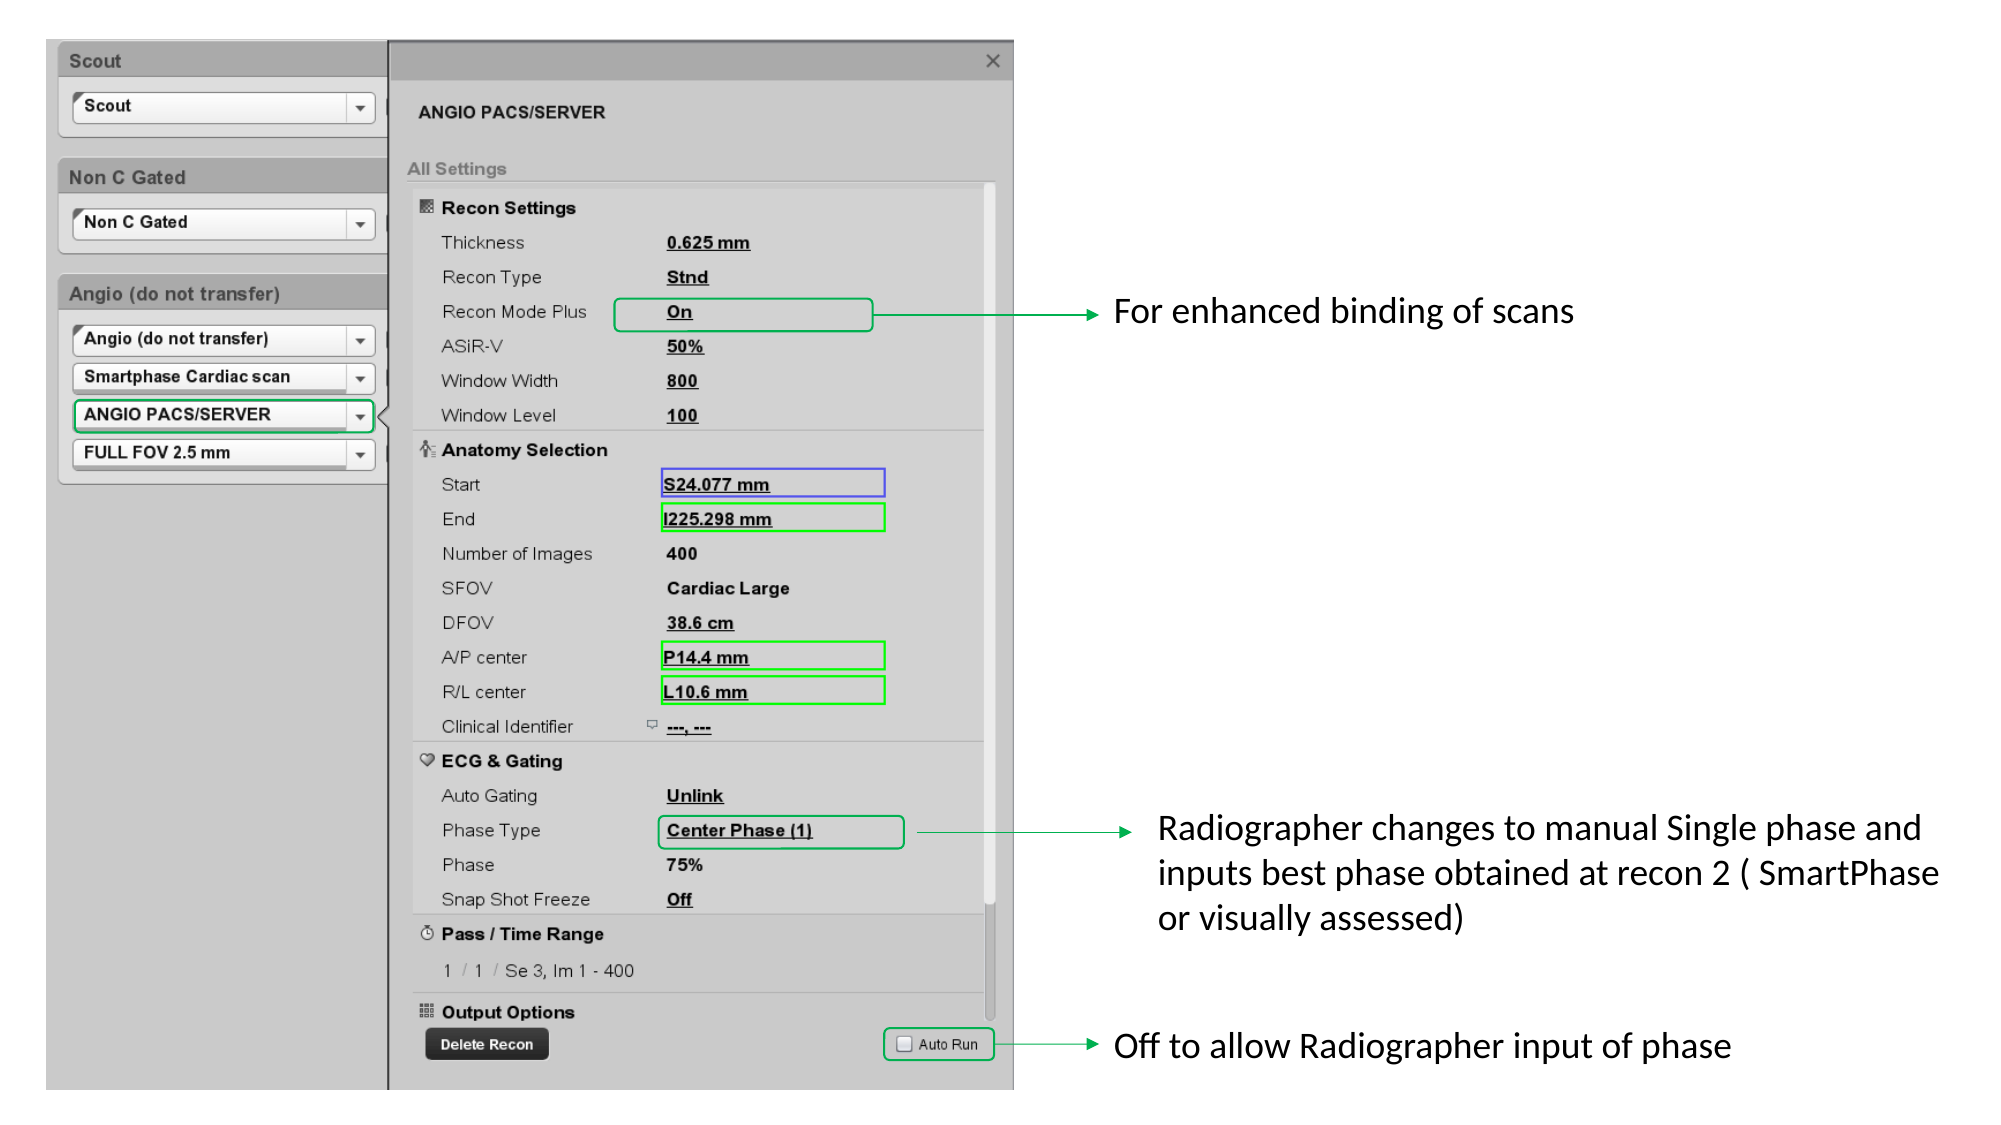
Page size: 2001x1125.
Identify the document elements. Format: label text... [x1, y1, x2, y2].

text_box For enhanced binding of scans [1099, 278, 1980, 338]
picture [46, 39, 1014, 1090]
text_box Radiographer changes to manual Single phase and inputs best phase obtained at recon 2 ( SmartPhase or visually assessed) [1143, 795, 1980, 946]
text_box Off to allow Radiographer input of phase [1099, 1013, 1980, 1074]
